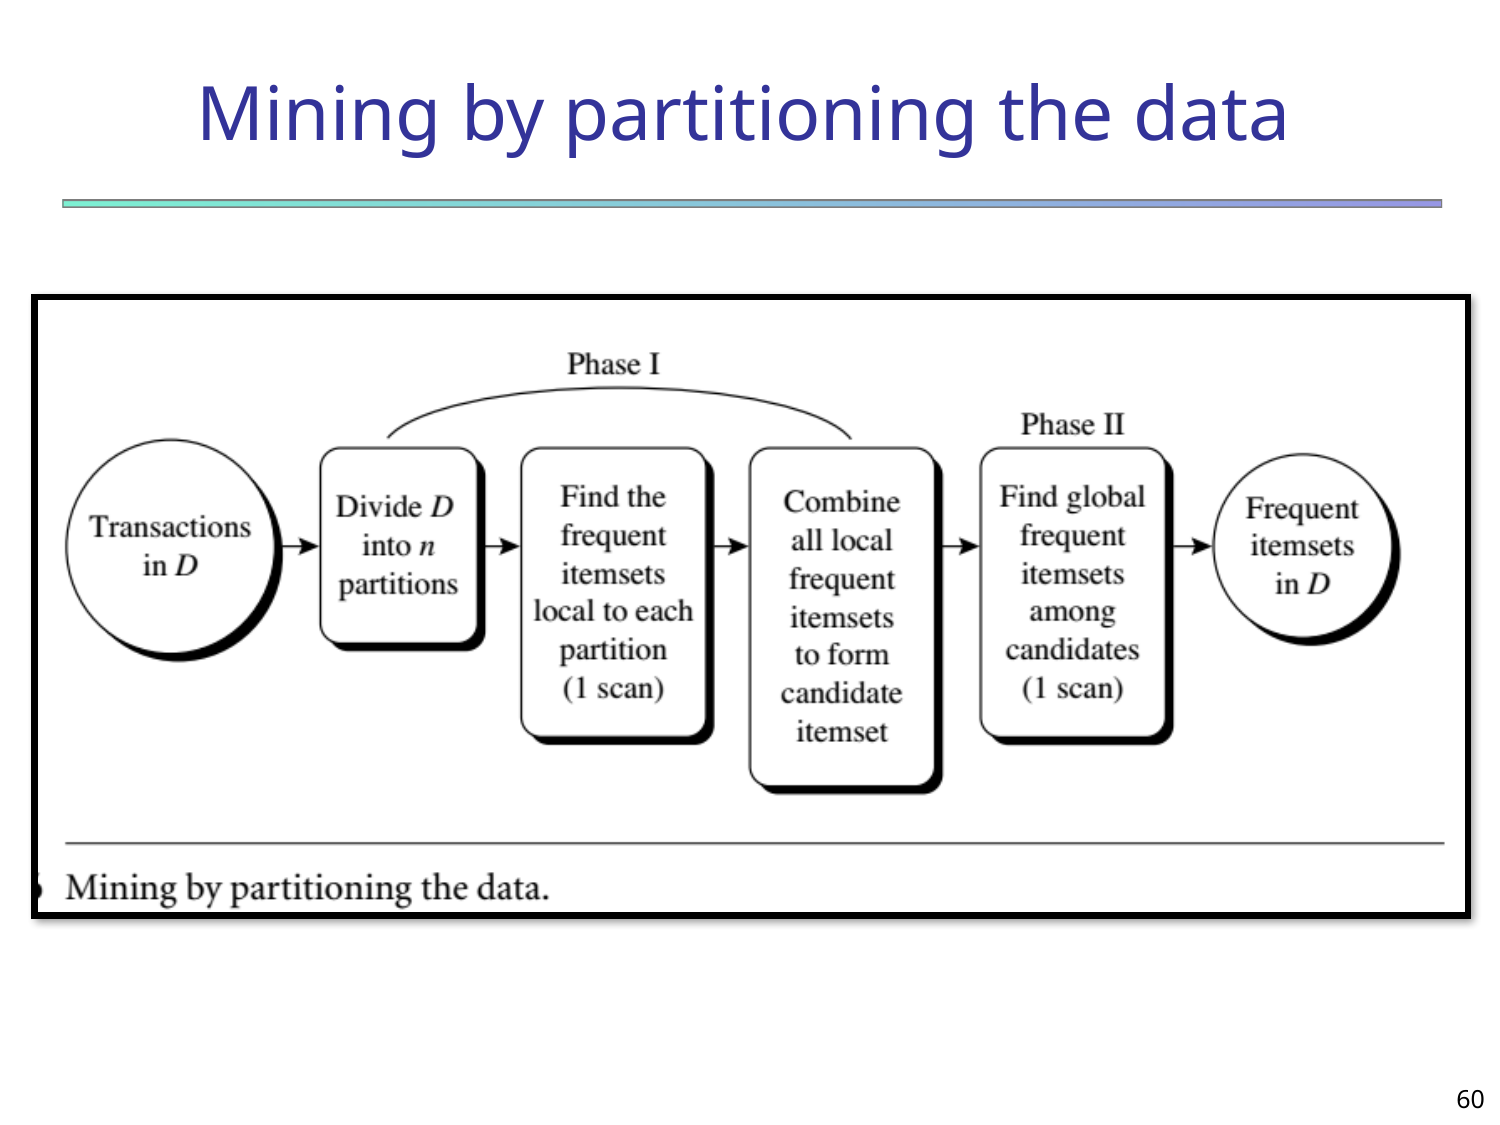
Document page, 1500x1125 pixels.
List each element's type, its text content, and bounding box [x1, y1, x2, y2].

title Mining by partitioning the data [62, 62, 1425, 163]
picture [37, 299, 1466, 913]
slide_number 60 [1187, 1062, 1500, 1125]
